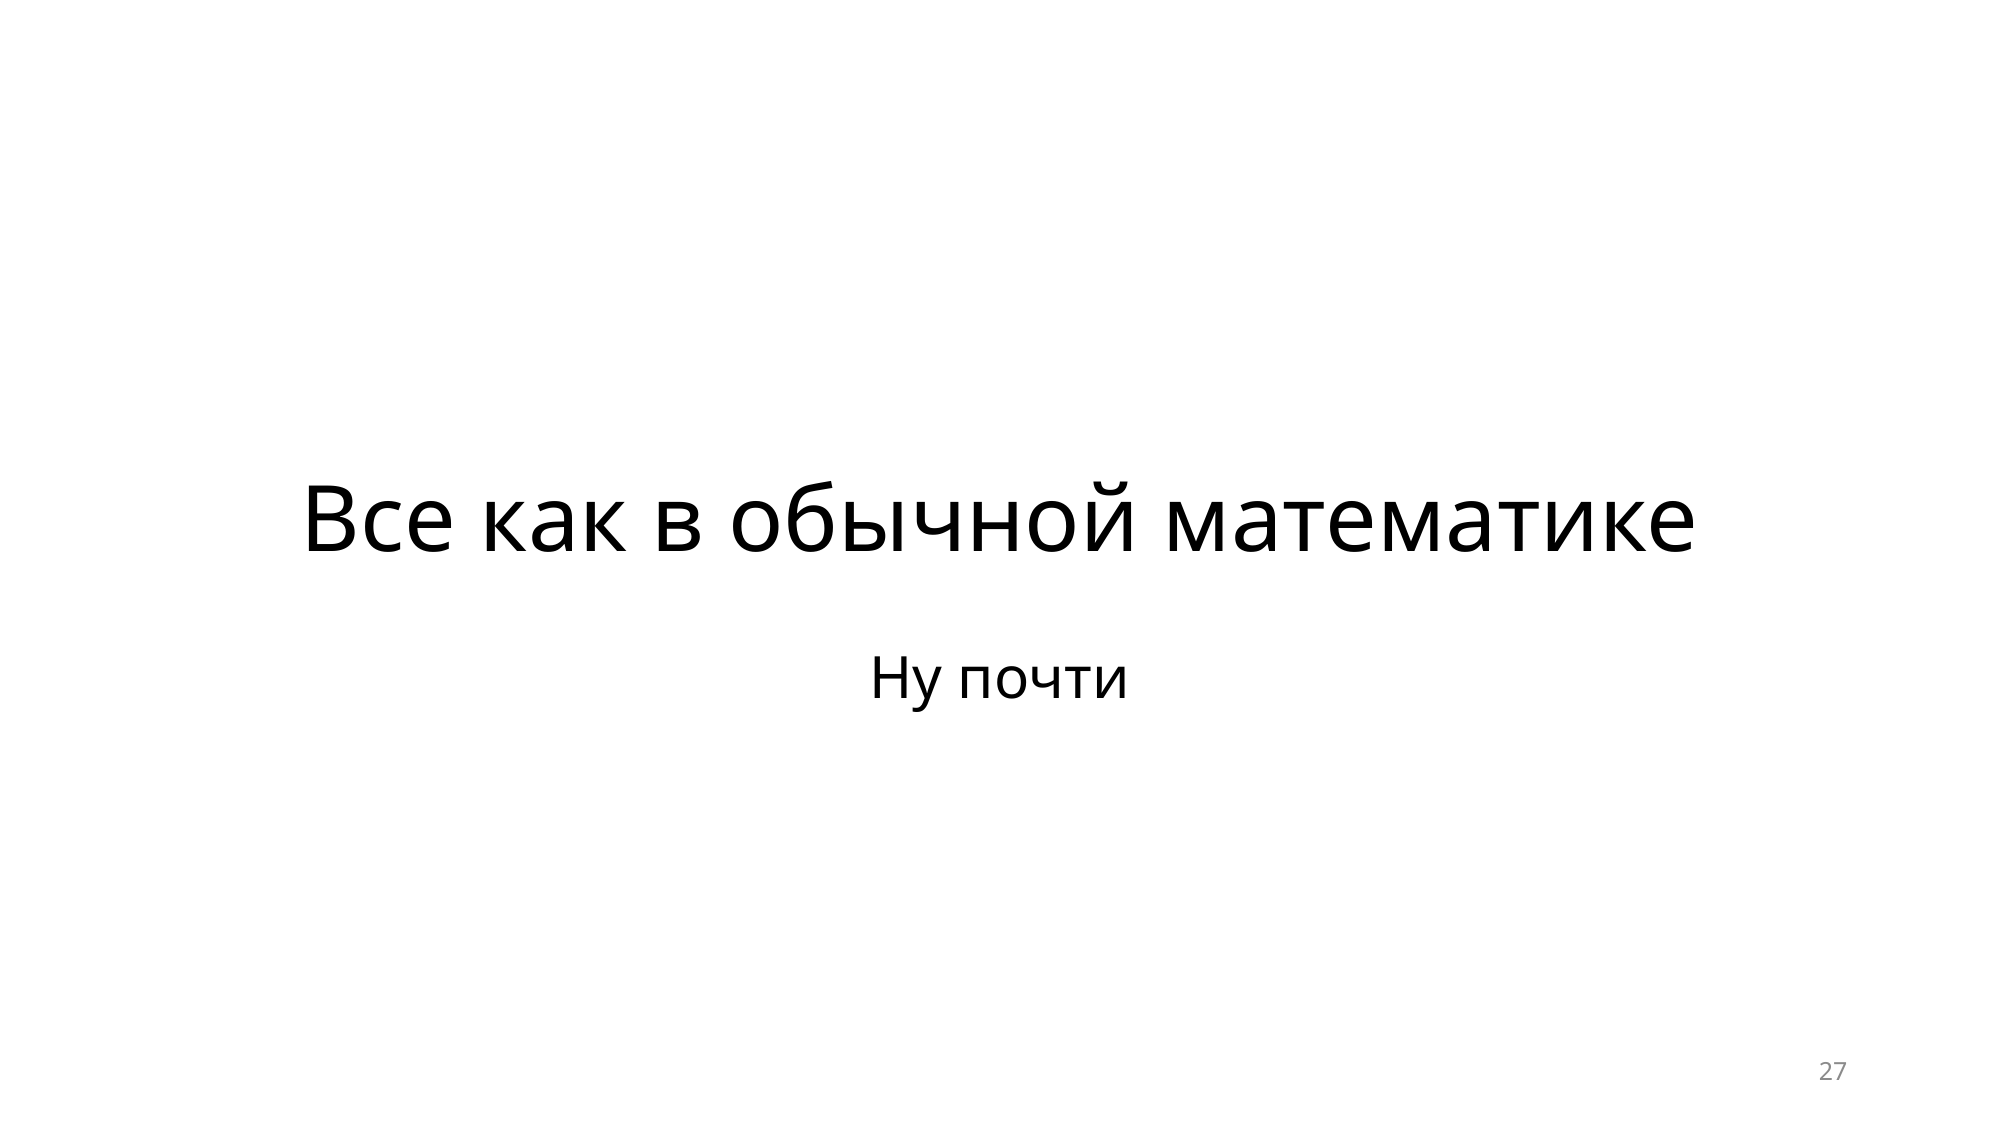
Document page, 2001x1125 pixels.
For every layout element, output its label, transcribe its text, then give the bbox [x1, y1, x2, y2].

title Все как в обычной математике [137, 445, 1863, 599]
list Ну почти [137, 640, 1863, 887]
slide_number 27 [1412, 1042, 1863, 1103]
